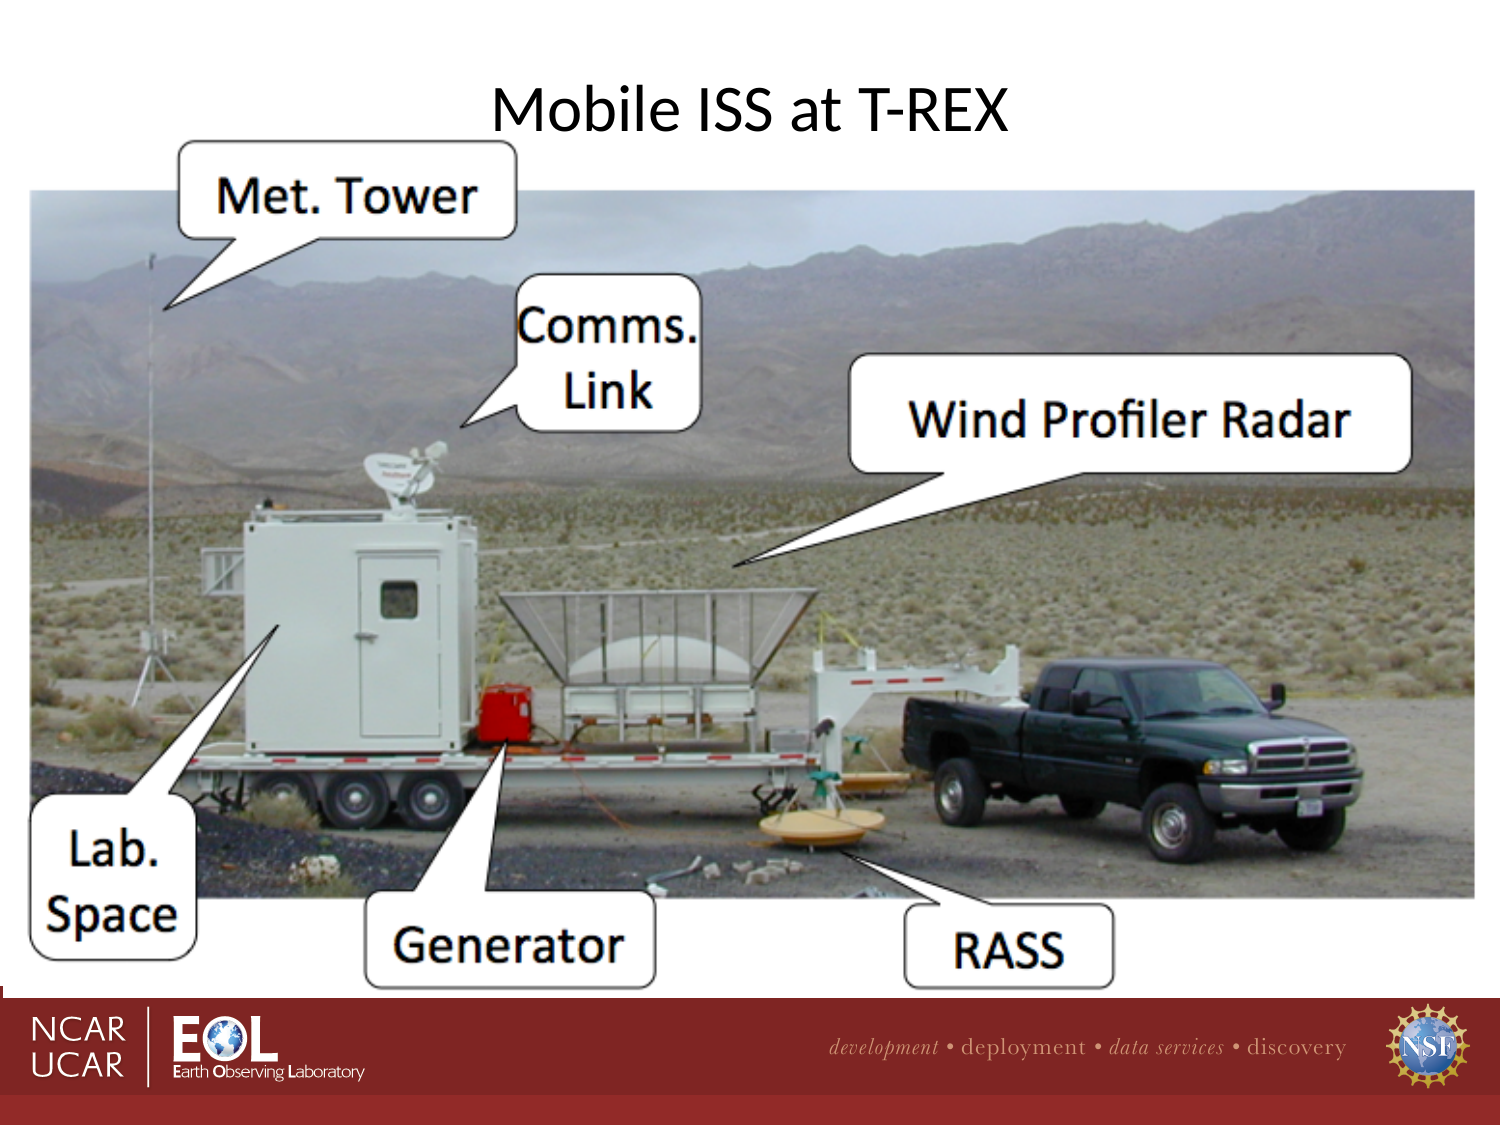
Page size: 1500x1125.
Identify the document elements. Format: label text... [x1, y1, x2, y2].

text_box Mobile ISS at T-REX [75, 45, 1425, 125]
picture [0, 127, 1500, 1125]
